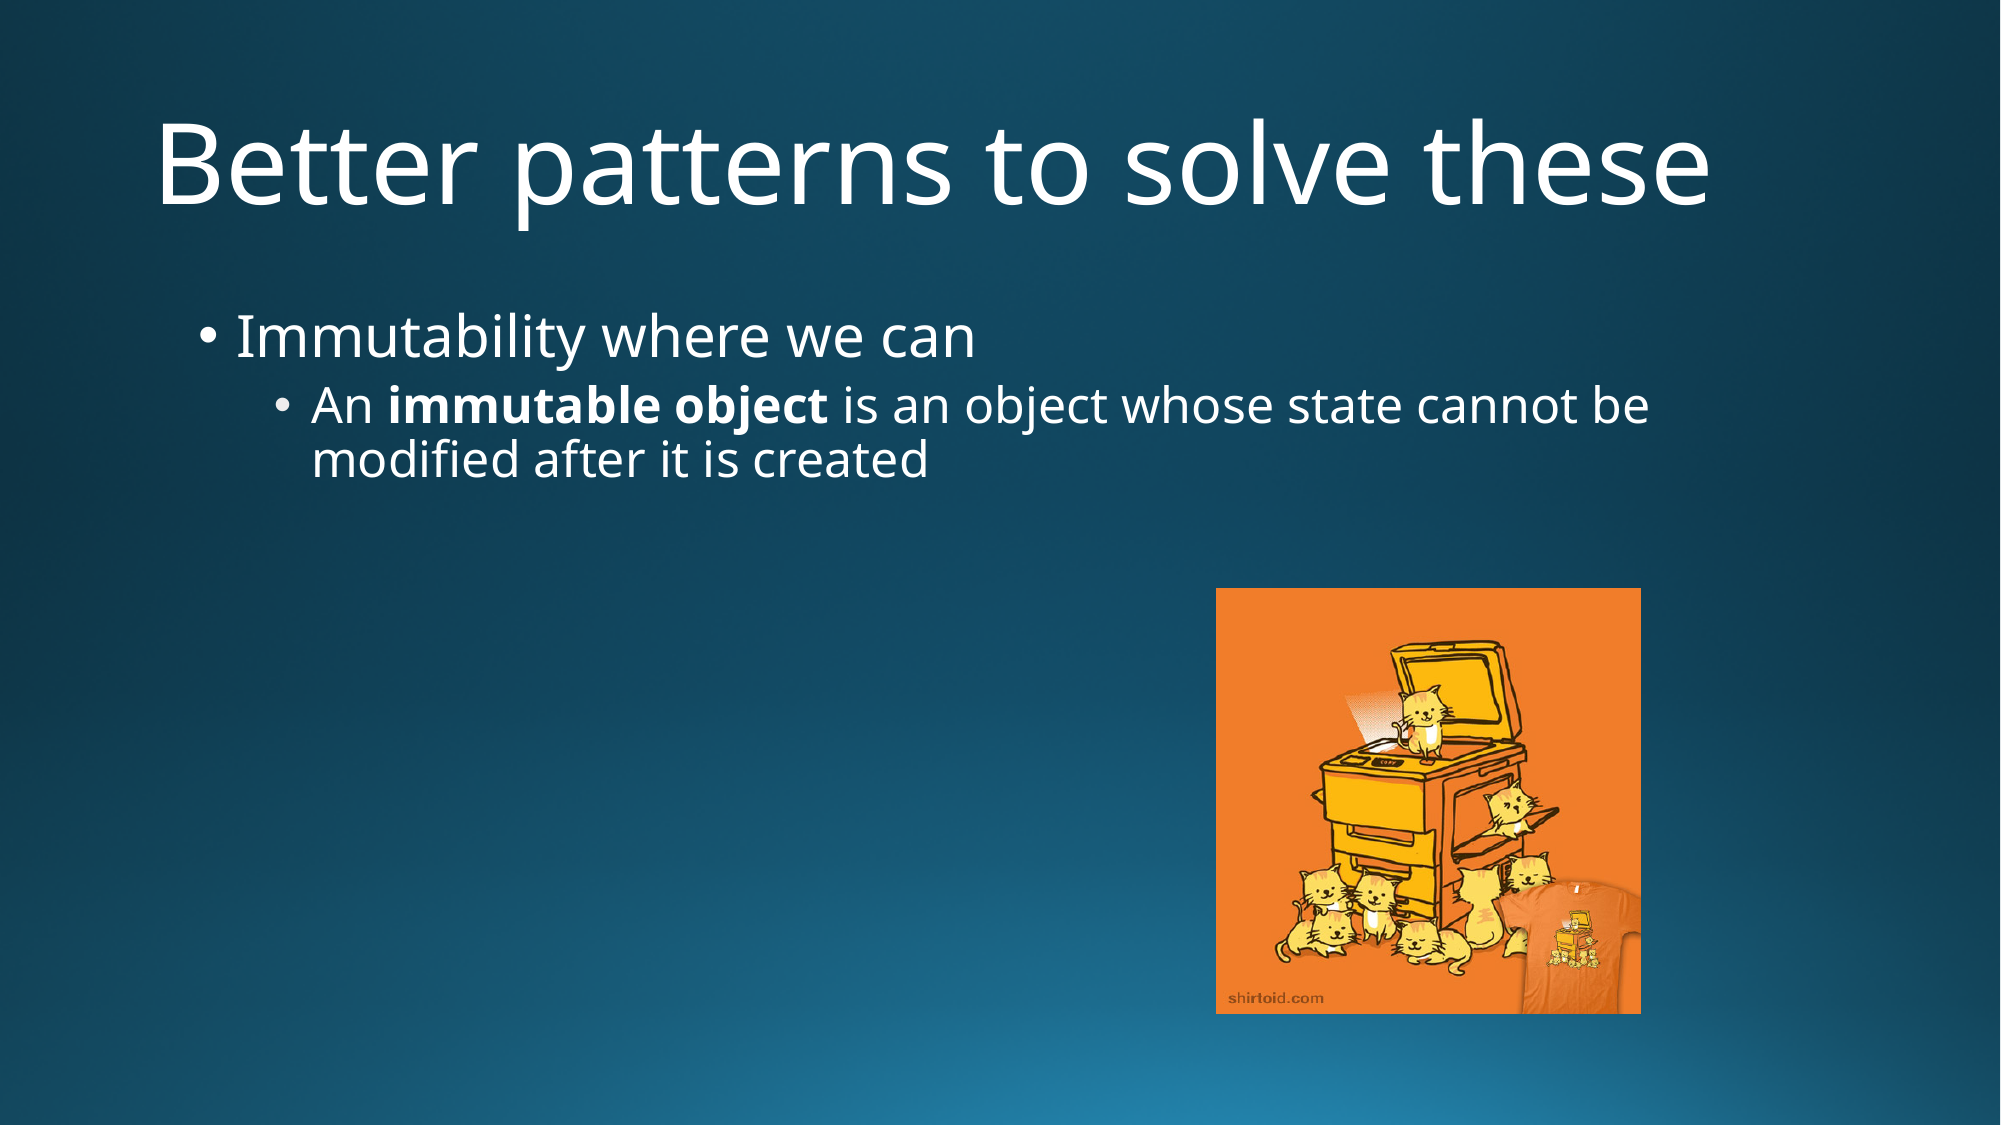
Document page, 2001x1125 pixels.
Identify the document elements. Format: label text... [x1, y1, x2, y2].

picture [0, 0, 2001, 1125]
title Better patterns to solve these [137, 59, 1863, 278]
list Immutability where we can An immutable object is an object whose state cannot be modified after it is created [183, 299, 1863, 1014]
